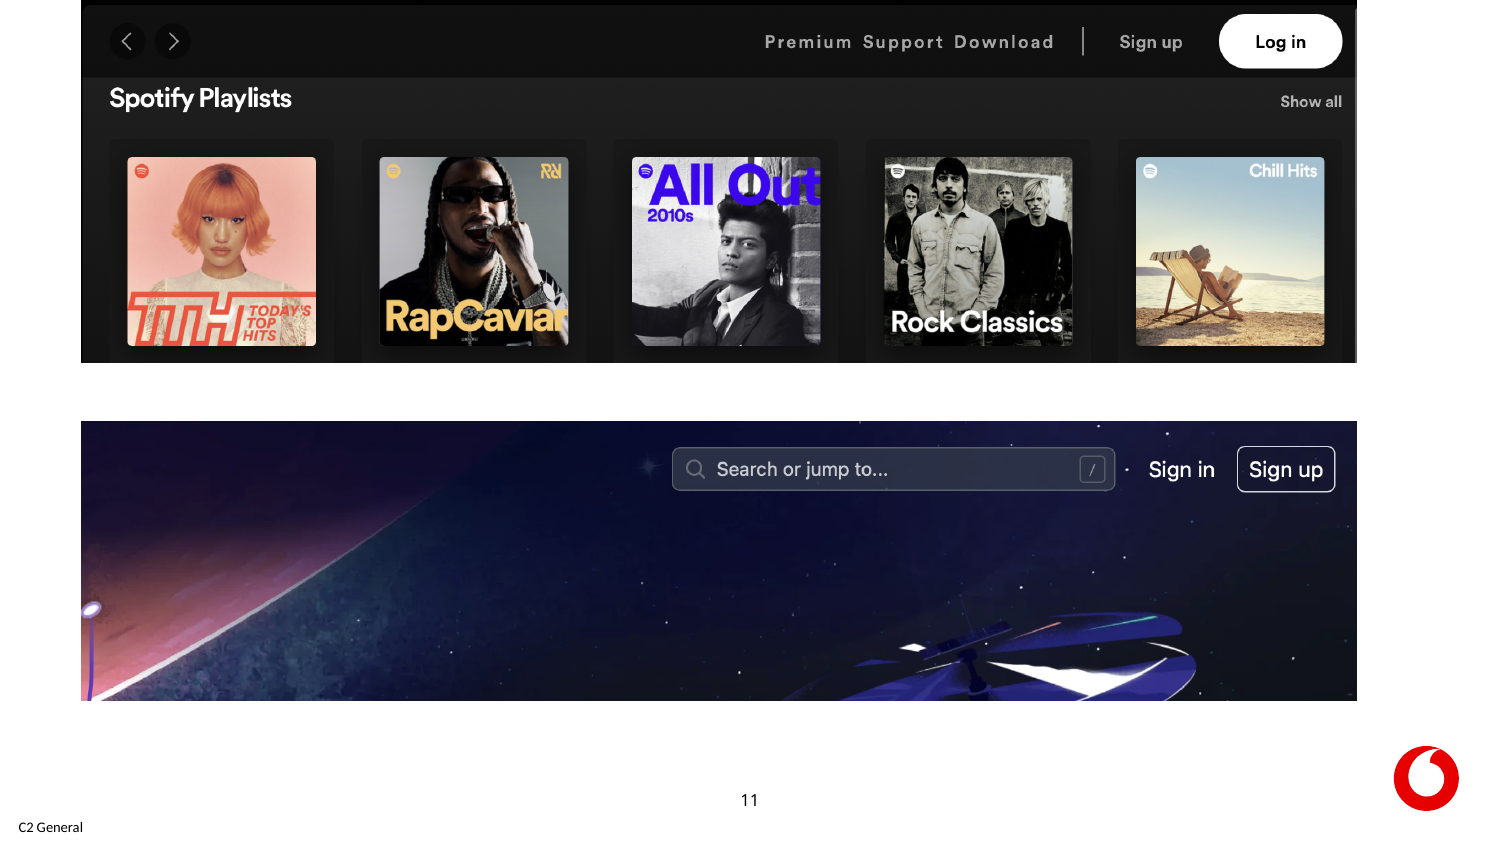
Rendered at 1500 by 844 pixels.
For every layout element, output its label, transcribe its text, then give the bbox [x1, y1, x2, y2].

picture [81, 421, 1357, 702]
slide_number 11 [716, 773, 784, 813]
picture [81, 0, 1357, 363]
